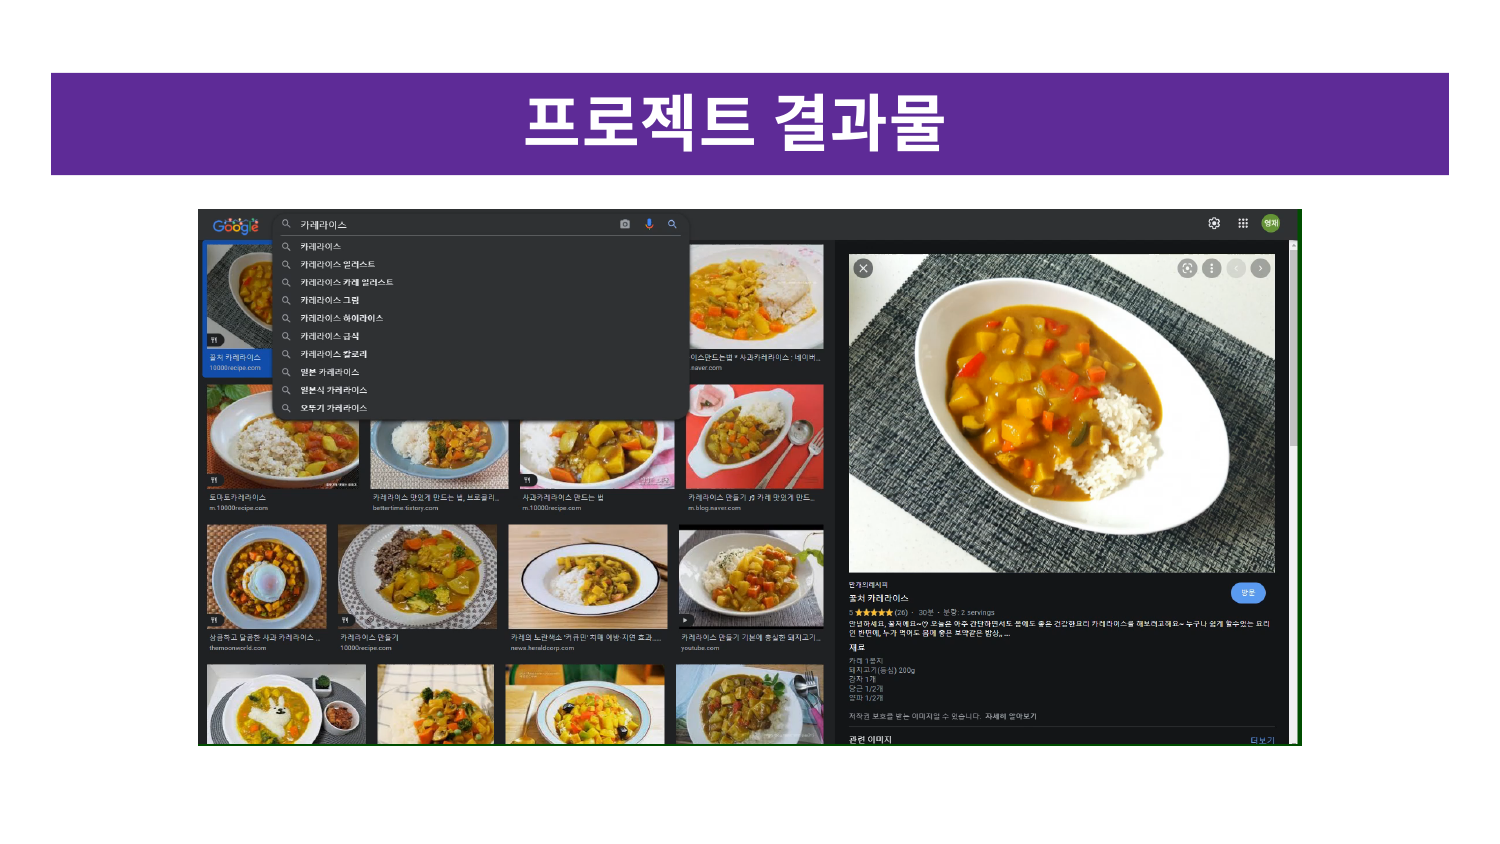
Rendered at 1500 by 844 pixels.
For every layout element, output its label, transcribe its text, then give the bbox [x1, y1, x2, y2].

title 프로젝트 결과물 [521, 82, 979, 207]
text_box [197, 208, 1303, 748]
